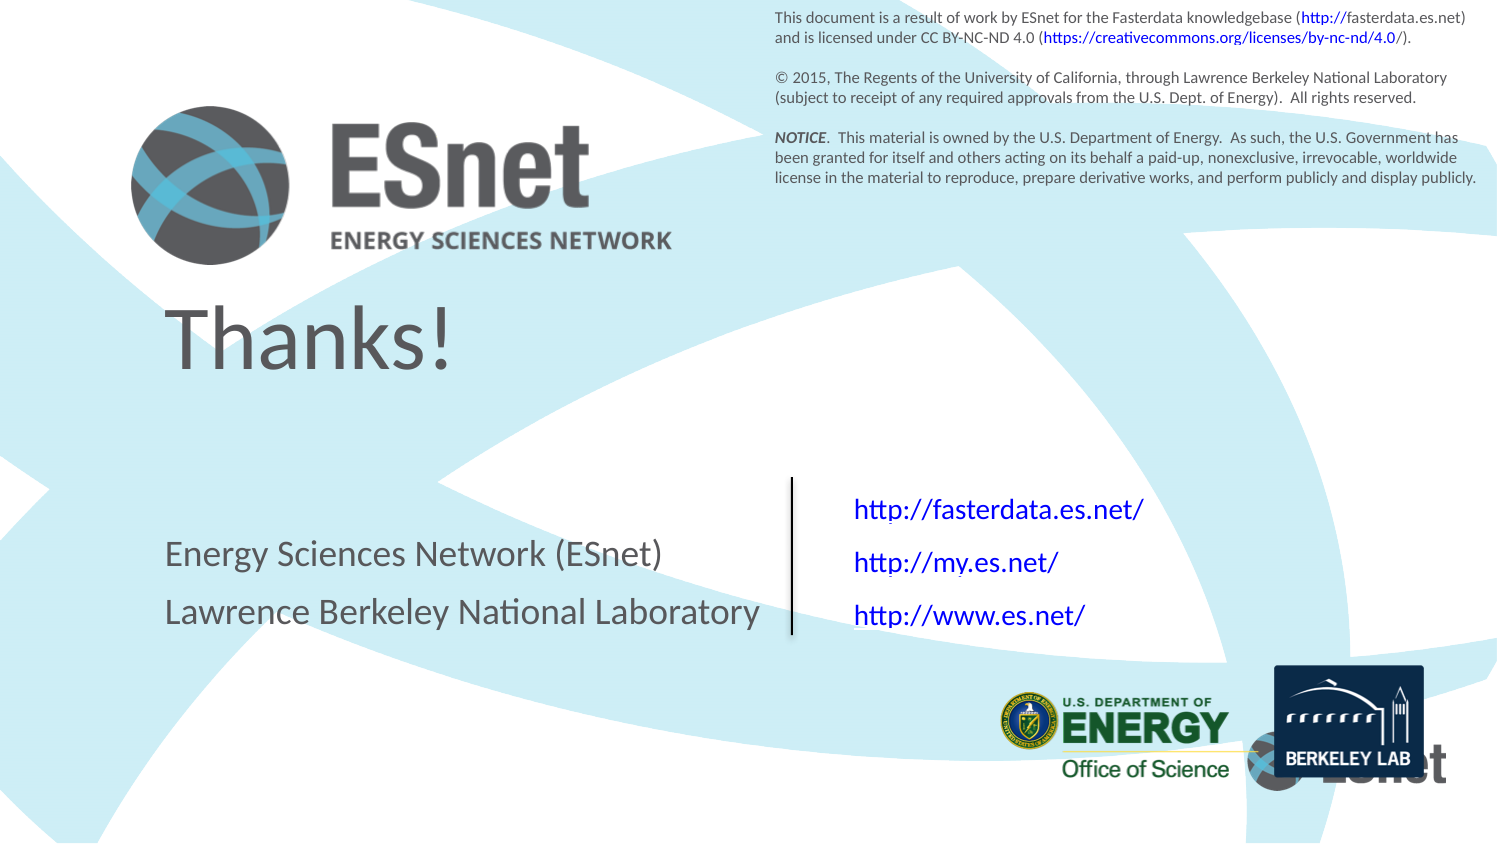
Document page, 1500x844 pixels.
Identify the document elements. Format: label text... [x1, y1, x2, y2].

text_box This document is a result of work by ESnet for the Fasterdata knowledgebase (http://fasterdata.es.net) and is licensed under CC BY-NC-ND 4.0 (https://creativecommons.org/licenses/by-nc-nd/4.0/). © 2015, The Regents of the University of California, through Lawrence Berkeley National Laboratory (subject to receipt of any required approvals from the U.S. Dept. of Energy). All rights reserved. NOTICE. This material is owned by the U.S. Department of Energy. As such, the U.S. Government has been granted for itself and others acting on its behalf a paid-up, nonexclusive, irrevocable, worldwide license in the material to reproduce, prepare derivative works, and perform publicly and display publicly. [760, 0, 1500, 195]
text_box http://fasterdata.es.net/ http://my.es.net/ http://www.es.net/ [839, 475, 1425, 639]
text_box [789, 477, 795, 636]
text_box Thanks! [150, 204, 1424, 462]
text_box Energy Sciences Network (ESnet) Lawrence Berkeley National Laboratory [149, 476, 792, 639]
picture [0, 0, 1500, 844]
